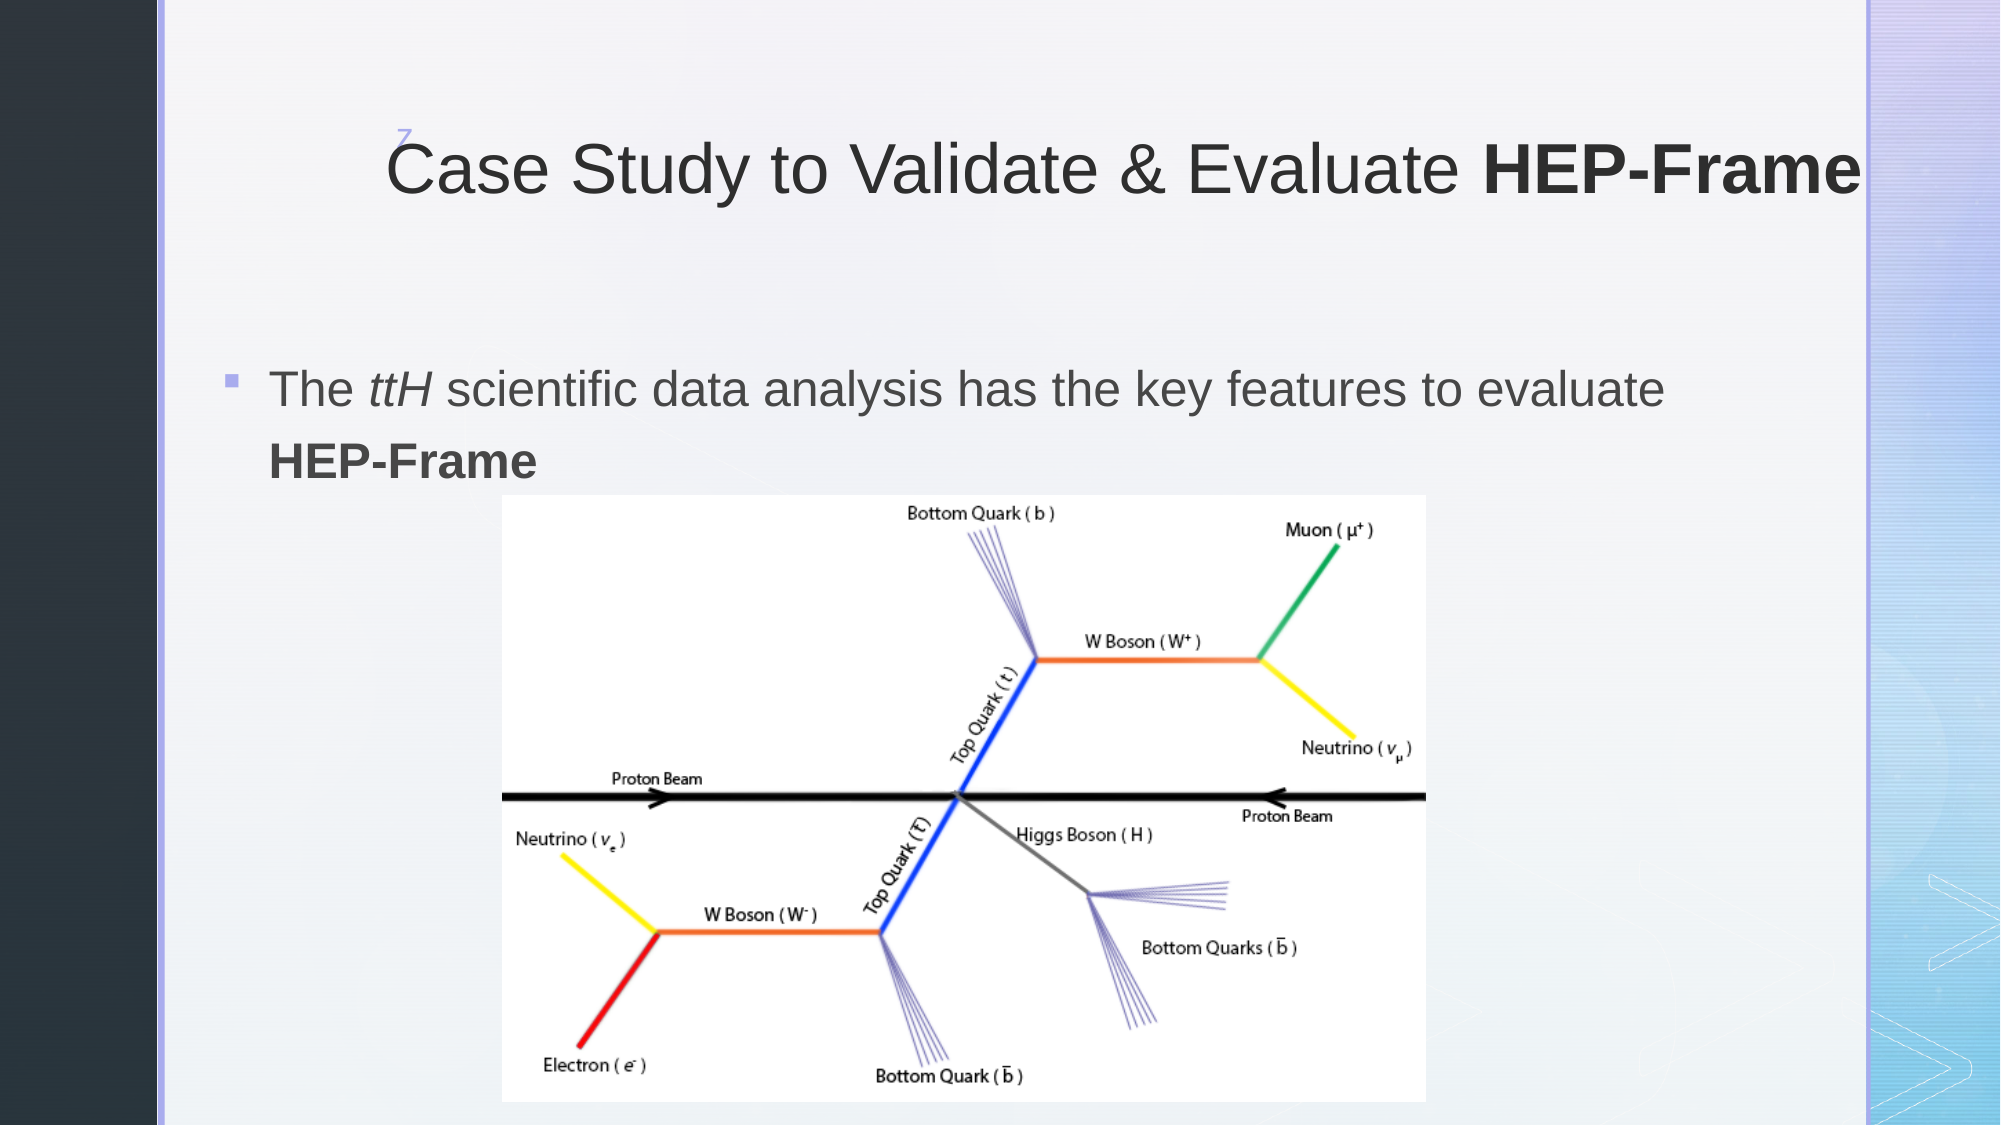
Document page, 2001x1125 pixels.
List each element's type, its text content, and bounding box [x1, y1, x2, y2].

picture [0, 0, 157, 1125]
title Case Study to Validate & Evaluate HEP-Frame [327, 125, 1879, 302]
picture [1871, 0, 2001, 1125]
text_box The ttH scientific data analysis has the key features to evaluate HEP-Frame [206, 351, 1794, 483]
picture [502, 494, 1427, 1102]
